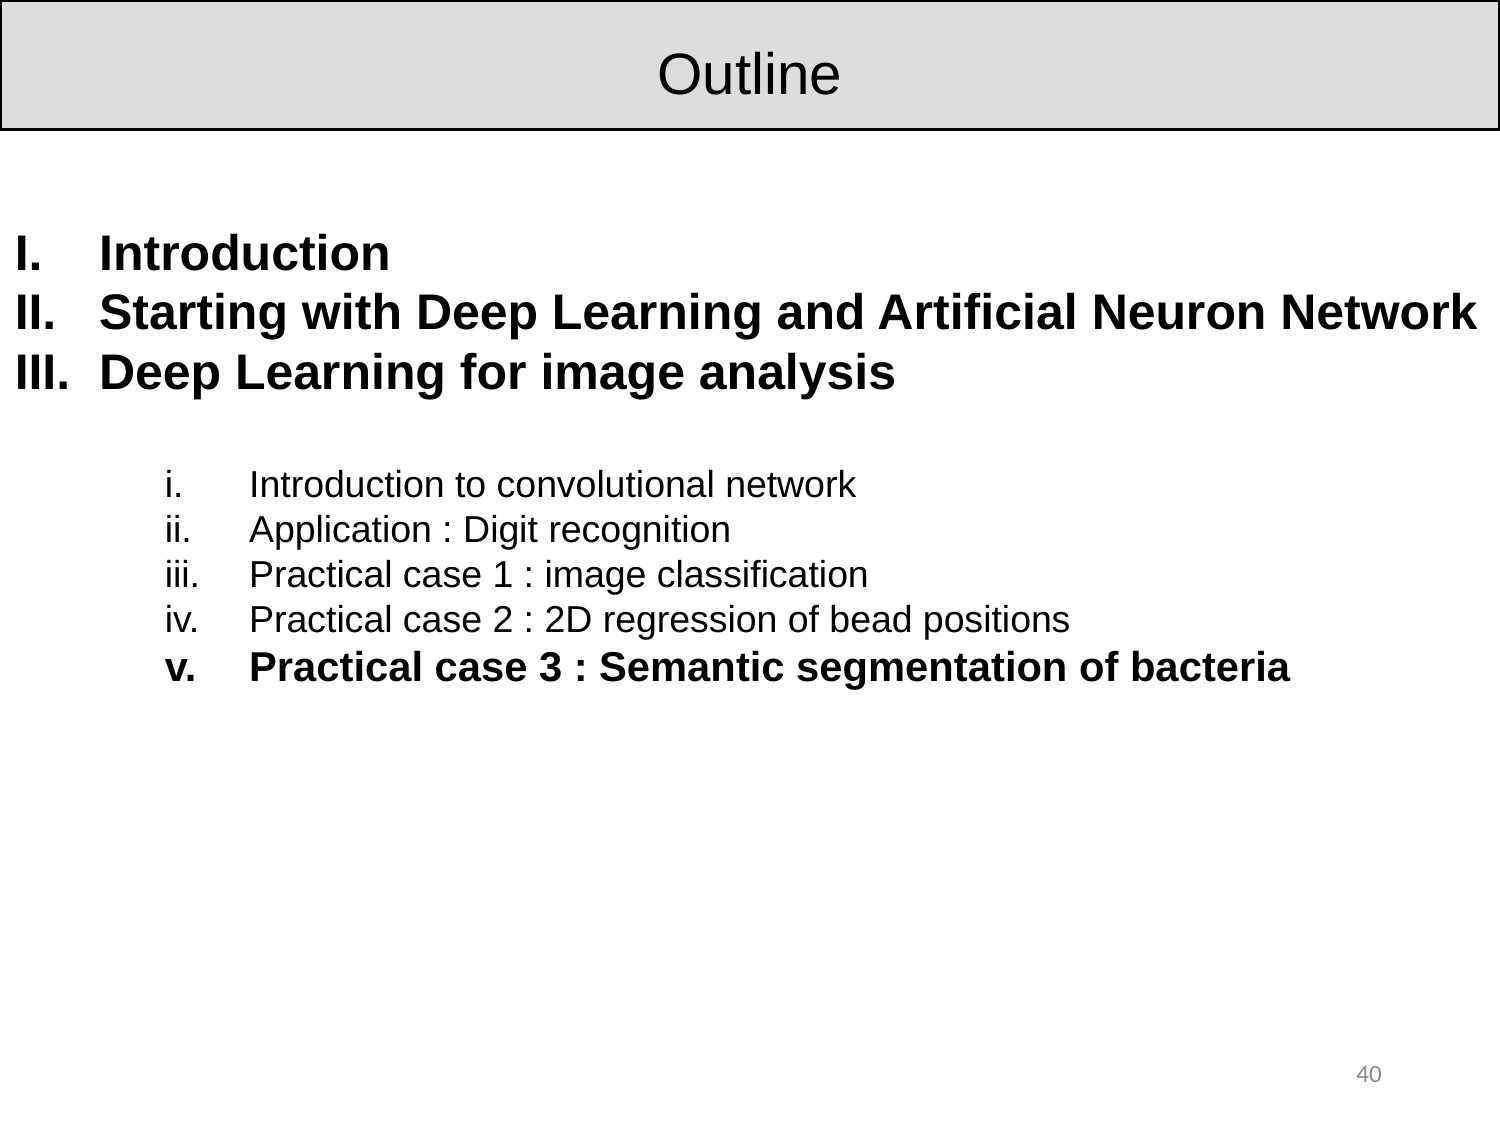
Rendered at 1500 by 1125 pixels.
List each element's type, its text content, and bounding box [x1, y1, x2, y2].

text_box Introduction Starting with Deep Learning and Artificial Neuron Network Deep Learning for image analysis Introduction to convolutional network Application : Digit recognition Practical case 1 : image classification Practical case 2 : 2D regression of bead positions Practical case 3 : Semantic segmentation of bacteria [0, 212, 1500, 1118]
slide_number 40 [1059, 1042, 1397, 1103]
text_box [0, 0, 1500, 130]
